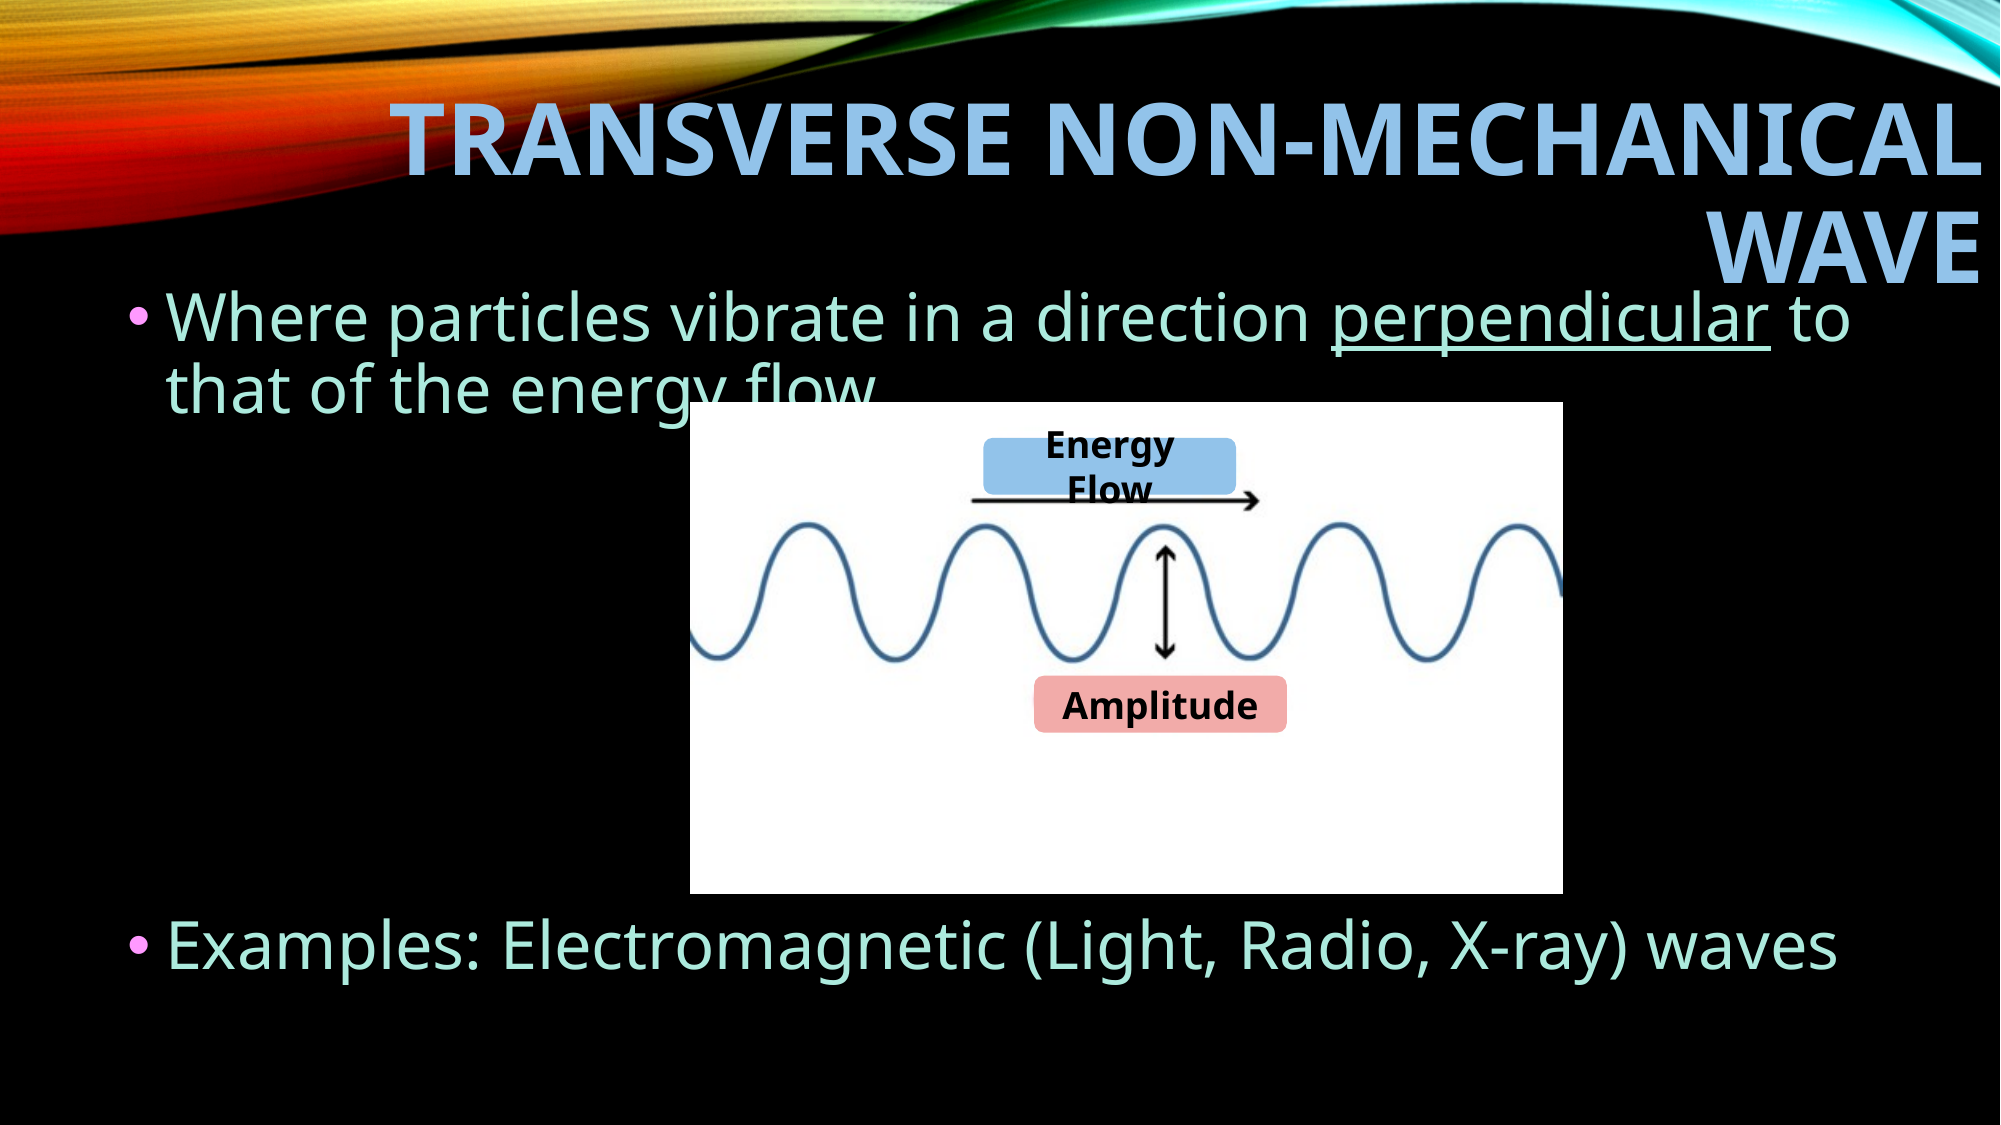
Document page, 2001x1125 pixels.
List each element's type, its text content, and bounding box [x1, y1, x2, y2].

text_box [689, 402, 1563, 894]
title Transverse NON-Mechanical Wave [93, 91, 2000, 304]
picture [0, 0, 2000, 237]
list Where particles vibrate in a direction perpendicular to that of the energy flow. Examples: Electromagnetic (Light, Radio, X-ray) waves [112, 276, 1888, 1021]
